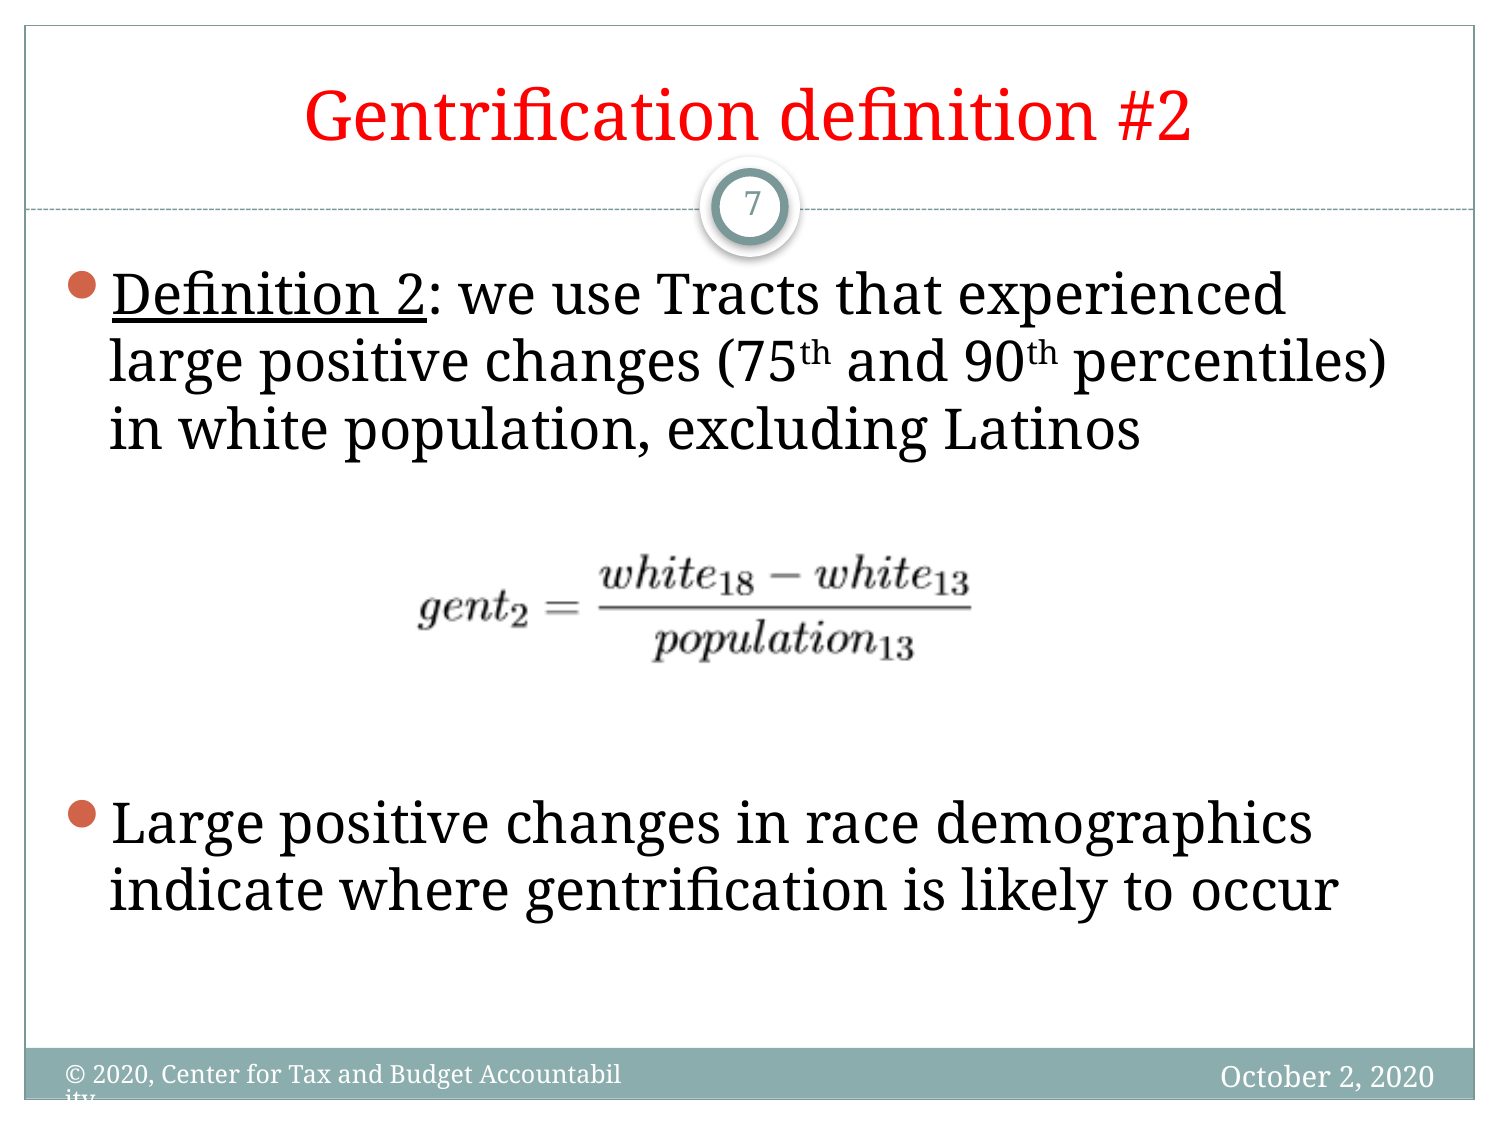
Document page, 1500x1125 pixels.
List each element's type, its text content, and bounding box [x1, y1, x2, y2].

picture [383, 524, 1116, 743]
footer © 2020, Center for Tax and Budget Accountability [50, 1051, 638, 1112]
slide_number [950, 1050, 1450, 1111]
slide_number 7 [715, 168, 791, 241]
list Definition 2: we use Tracts that experienced large positive changes (75th and 90th percentiles) in white population, excluding Latinos Large positive changes in race demographics indicate where gentriﬁcation is likely to occur [49, 250, 1445, 930]
title Gentrification definition #2 [49, 37, 1450, 162]
